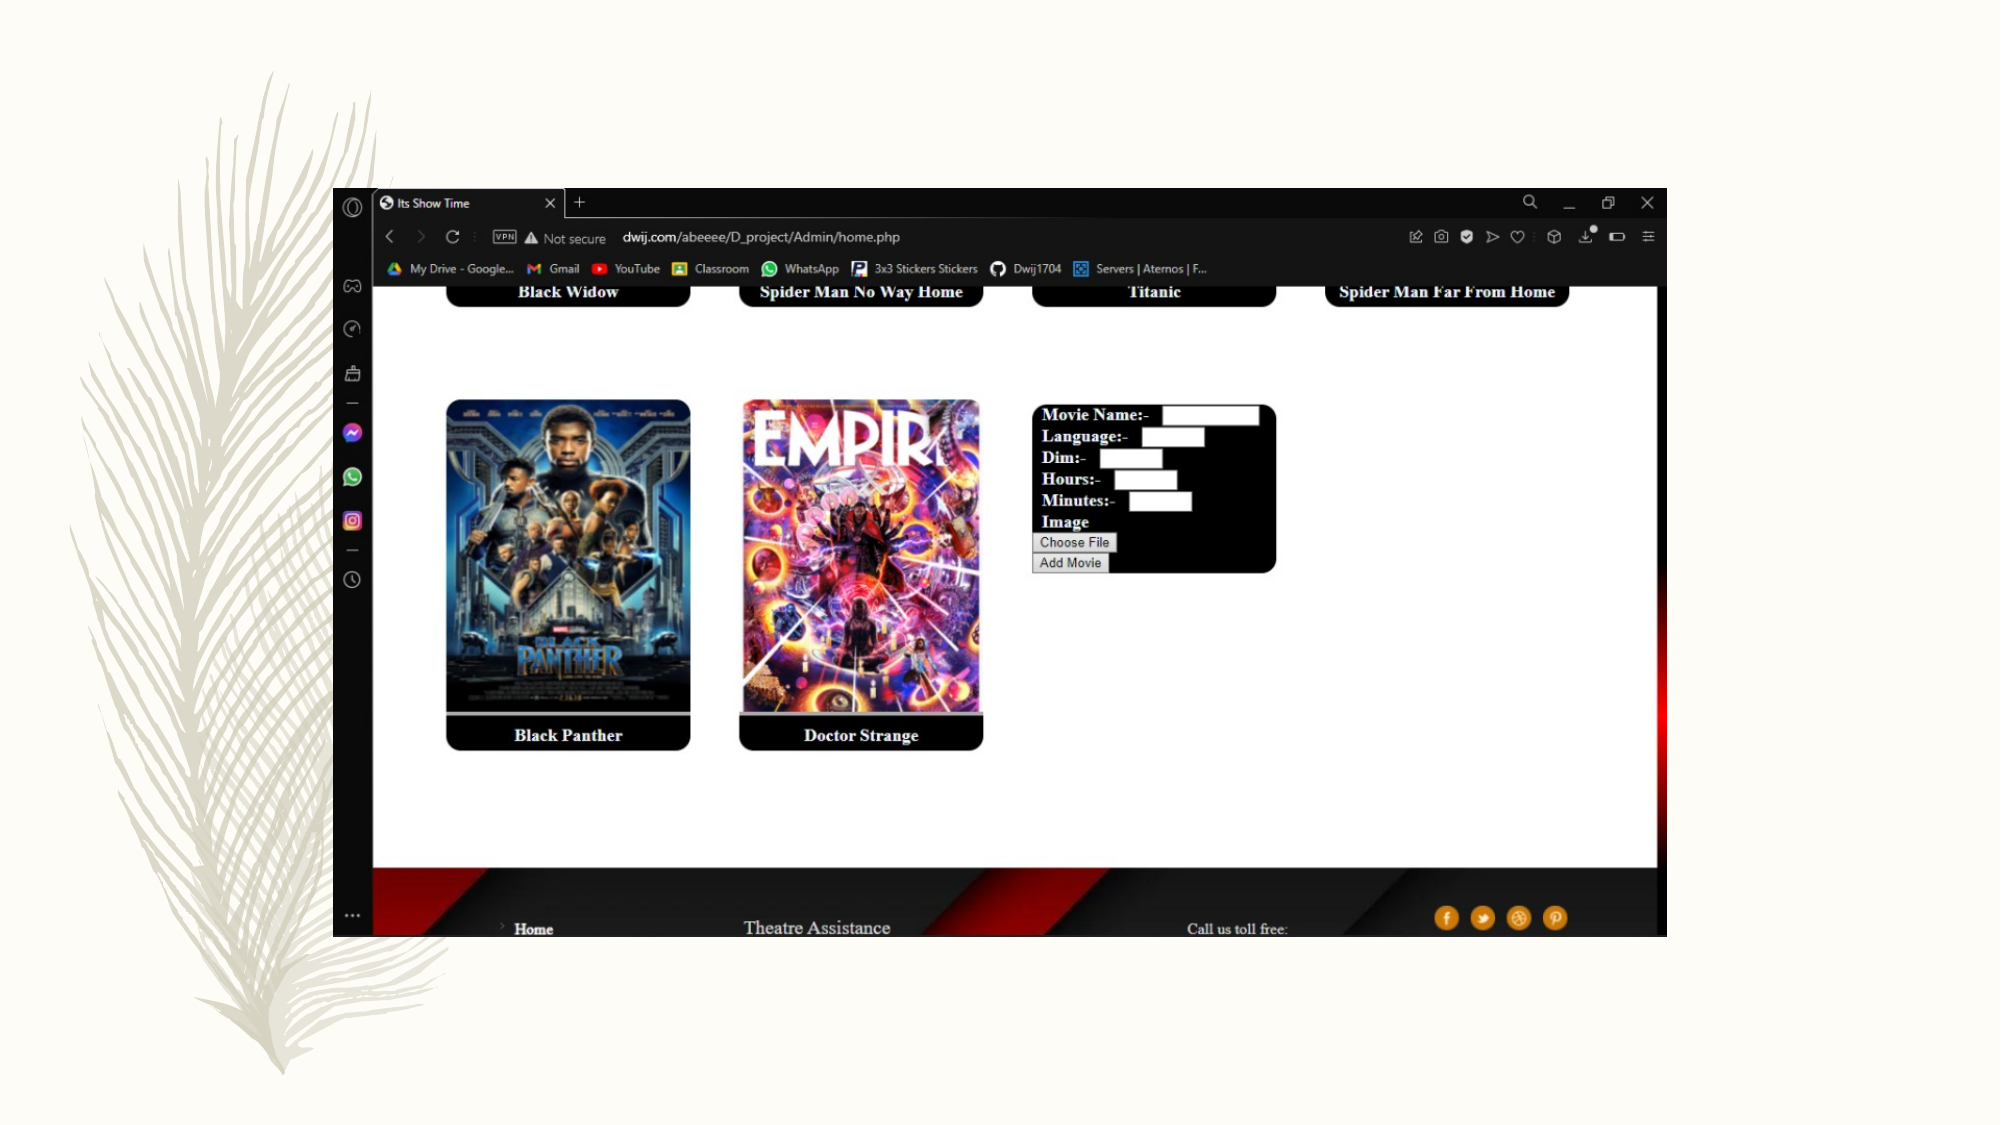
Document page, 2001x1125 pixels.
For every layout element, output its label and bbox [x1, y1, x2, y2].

picture [332, 188, 1667, 937]
